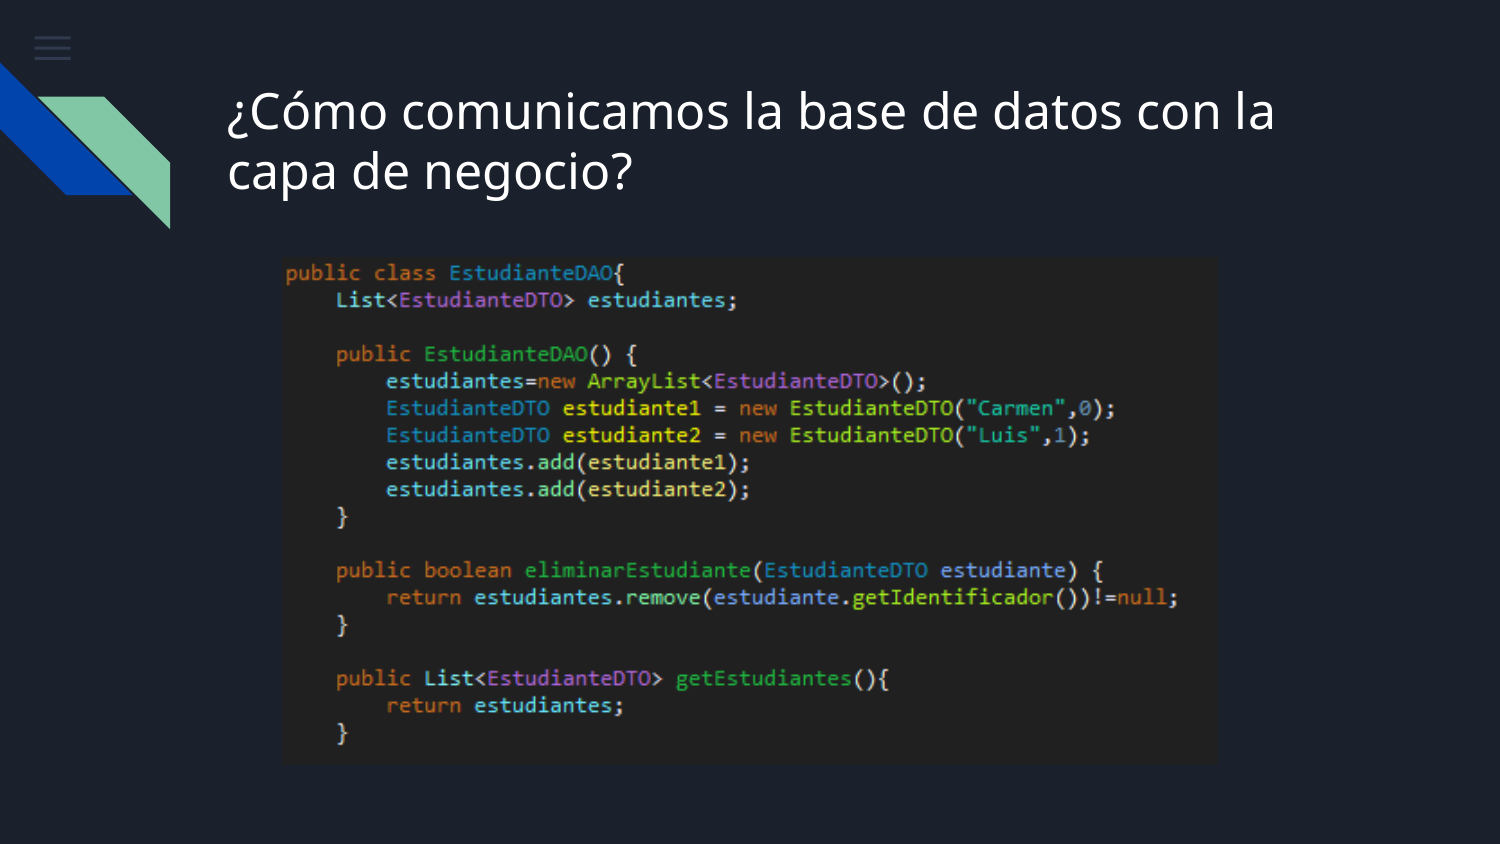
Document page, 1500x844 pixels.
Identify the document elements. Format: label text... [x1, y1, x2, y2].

title ¿Cómo comunicamos la base de datos con la capa de negocio? [212, 64, 1368, 215]
picture [281, 256, 1218, 765]
